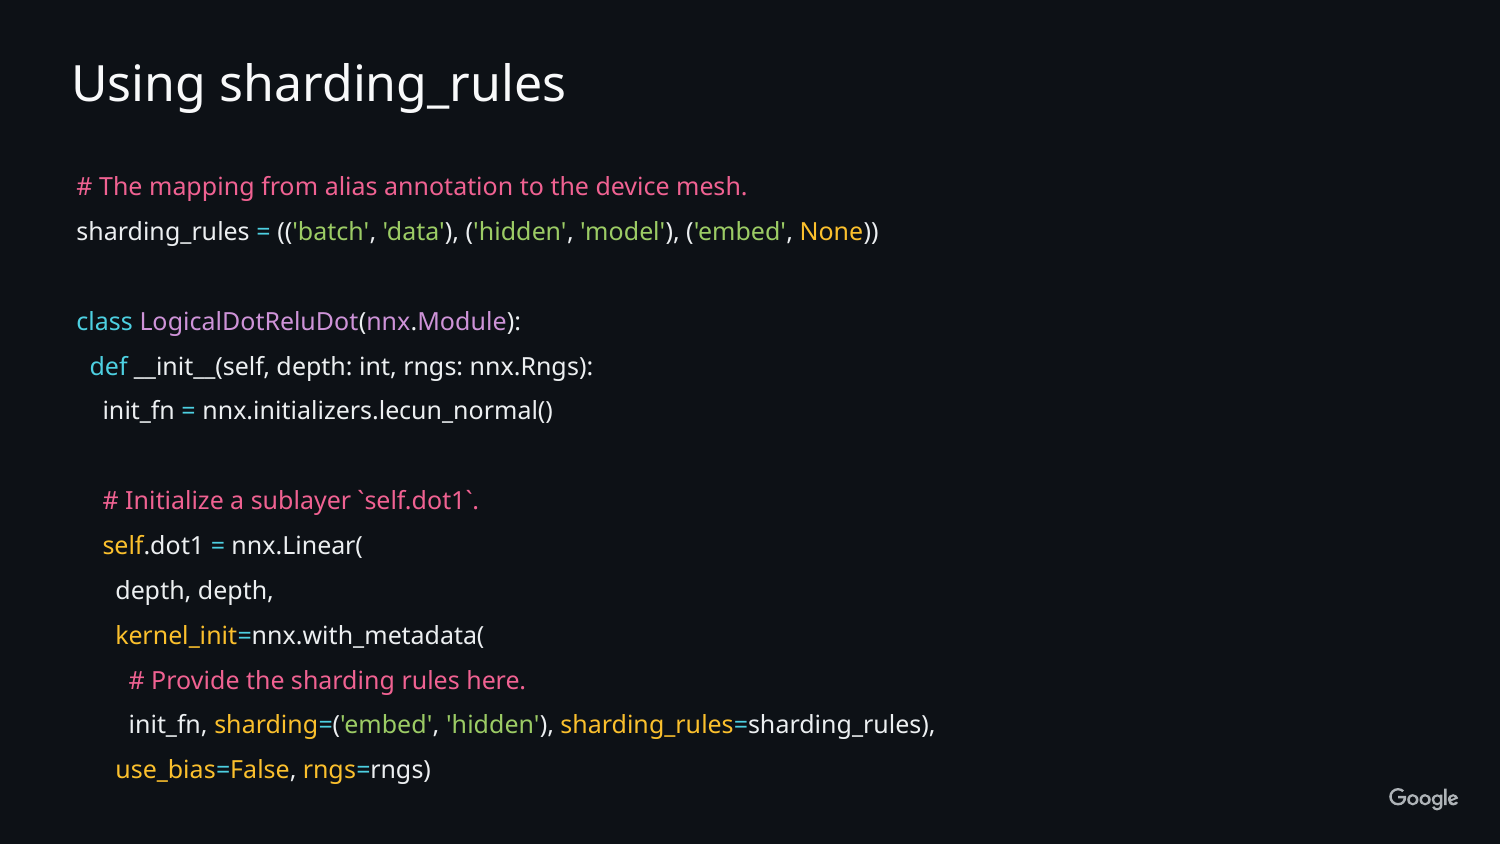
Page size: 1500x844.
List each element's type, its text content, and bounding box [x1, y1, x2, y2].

title Using sharding_rules [56, 43, 1313, 215]
text_box # The mapping from alias annotation to the device mesh. sharding_rules = (('batch', 'data'), ('hidden', 'model'), ('embed', None)) class LogicalDotReluDot(nnx.Module): def __init__(self, depth: int, rngs: nnx.Rngs): init_fn = nnx.initializers.lecun_normal() # Initialize a sublayer `self.dot1`. self.dot1 = nnx.Linear( depth, depth, kernel_init=nnx.with_metadata( # Provide the sharding rules here. init_fn, sharding=('embed', 'hidden'), sharding_rules=sharding_rules), use_bias=False, rngs=rngs) [61, 140, 1432, 799]
